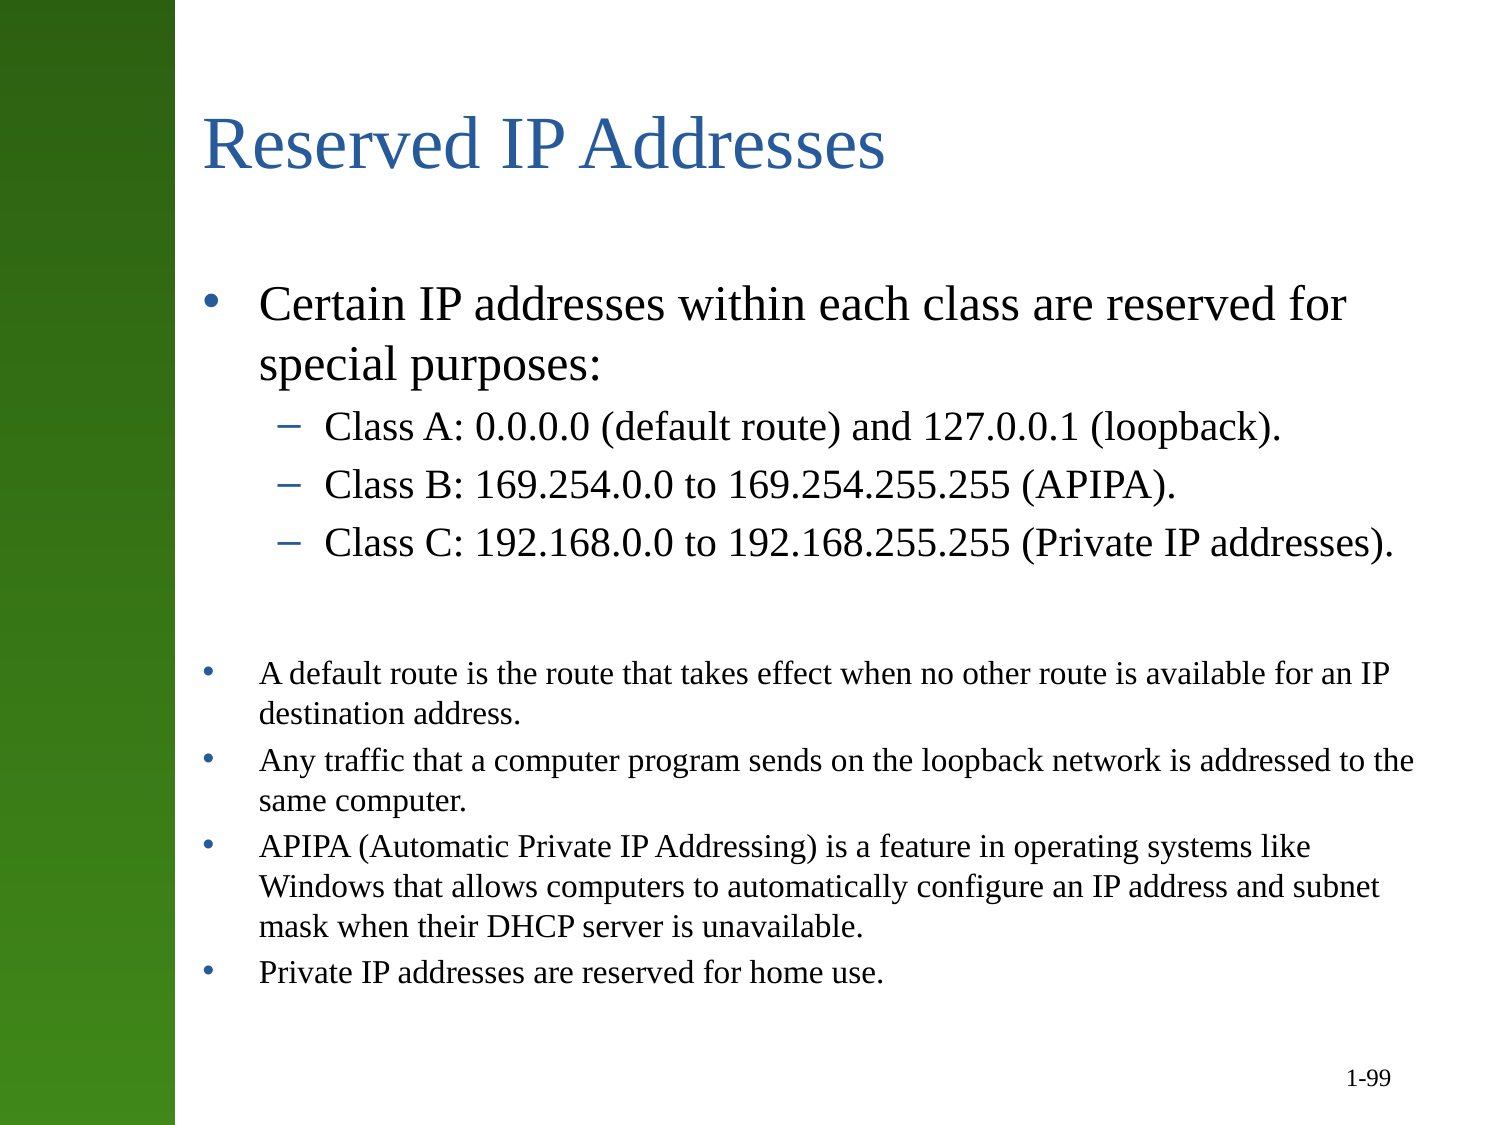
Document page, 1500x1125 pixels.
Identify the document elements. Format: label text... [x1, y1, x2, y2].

list Certain IP addresses within each class are reserved for special purposes: Class A: 0.0.0.0 (default route) and 127.0.0.1 (loopback). Class B: 169.254.0.0 to 169.254.255.255 (APIPA). Class C: 192.168.0.0 to 192.168.255.255 (Private IP addresses). A default route is the route that takes effect when no other route is available for an IP destination address. Any traffic that a computer program sends on the loopback network is addressed to the same computer. APIPA (Automatic Private IP Addressing) is a feature in operating systems like Windows that allows computers to automatically configure an IP address and subnet mask when their DHCP server is unavailable. Private IP addresses are reserved for home use. [187, 262, 1450, 1005]
title Reserved IP Addresses [187, 45, 1450, 233]
